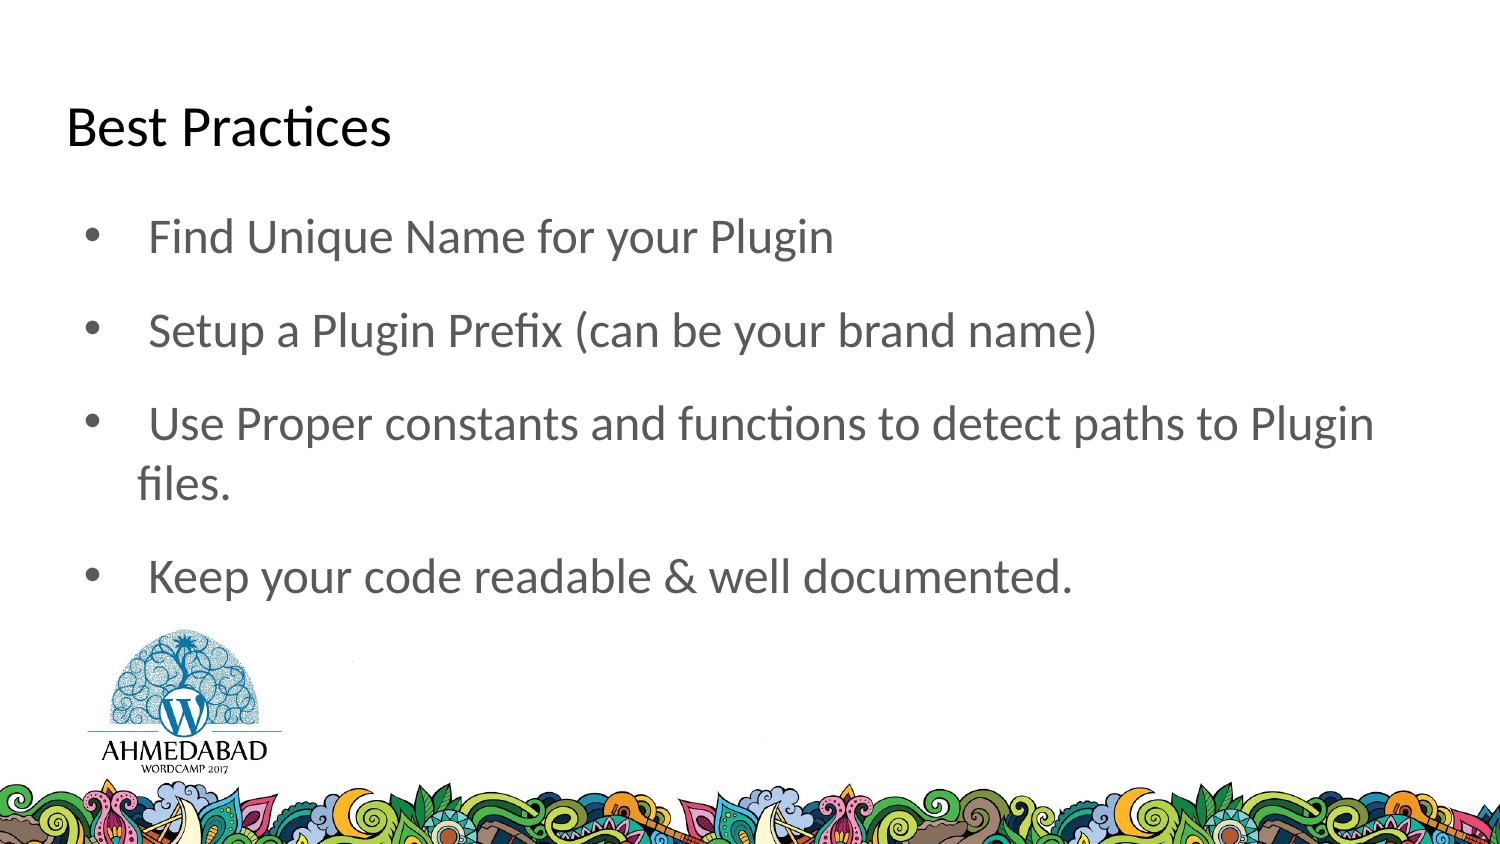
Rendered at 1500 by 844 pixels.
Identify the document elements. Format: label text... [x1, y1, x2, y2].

picture [0, 622, 1500, 844]
list Find Unique Name for your Plugin Setup a Plugin Prefix (can be your brand name) Use Proper constants and functions to detect paths to Plugin files. Keep your code readable & well documented. [51, 189, 1449, 621]
title Best Practices [51, 72, 1449, 167]
